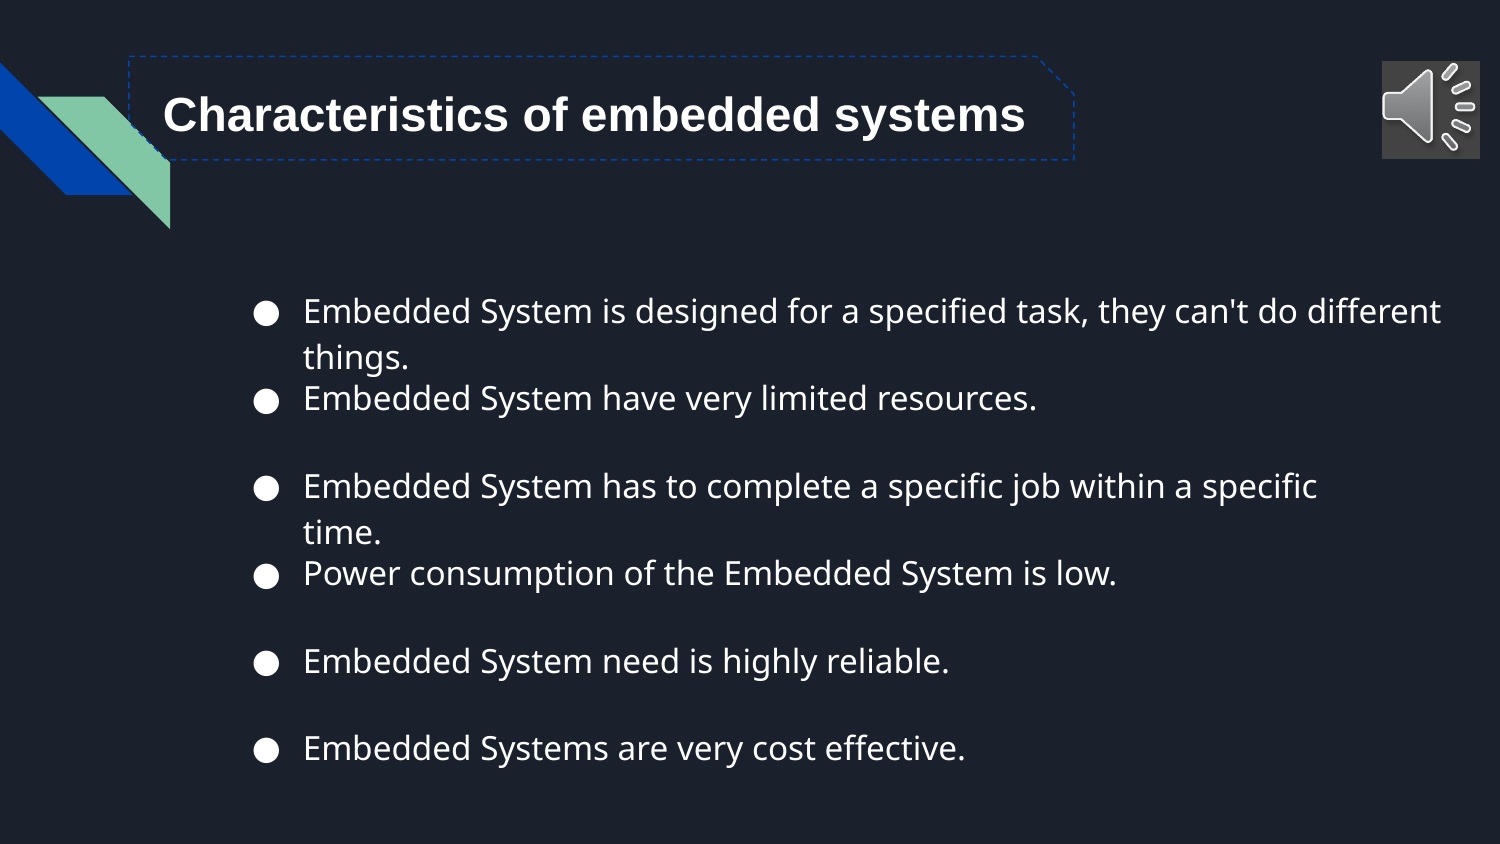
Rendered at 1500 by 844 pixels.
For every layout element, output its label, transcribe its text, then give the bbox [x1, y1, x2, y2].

list Embedded Systems are very cost effective. [212, 706, 1368, 773]
list Power consumption of the Embedded System is low. [212, 531, 1368, 598]
list Embedded System is designed for a specified task, they can't do different things. [212, 268, 1482, 335]
list Embedded System need is highly reliable. [212, 618, 1368, 685]
picture [1380, 59, 1482, 161]
text_box Characteristics of embedded systems [128, 56, 1074, 160]
list Embedded System have very limited resources. [212, 356, 1368, 423]
list Embedded System has to complete a specific job within a specific time. [212, 443, 1368, 510]
